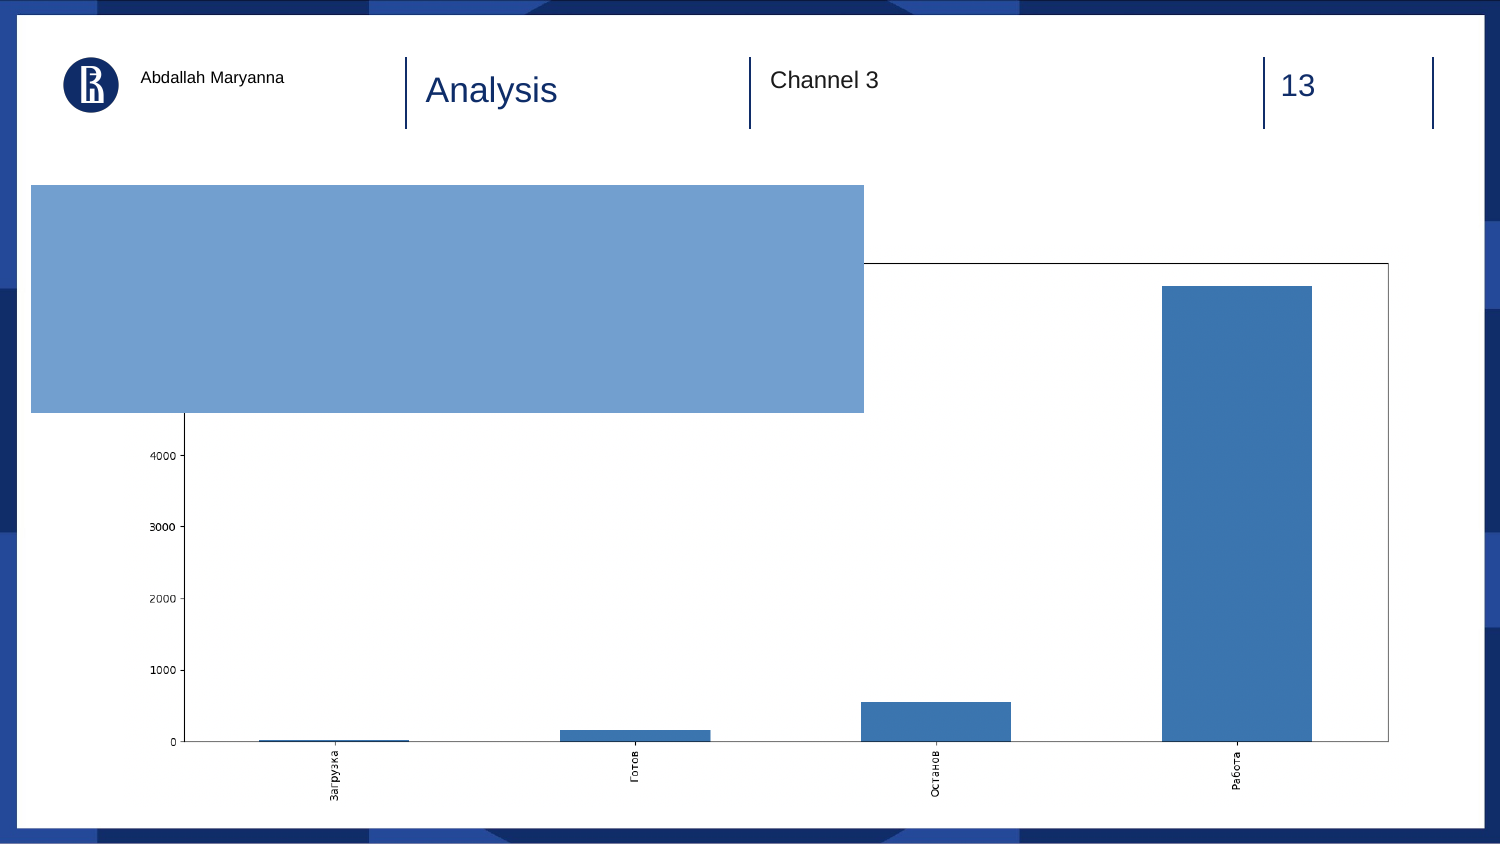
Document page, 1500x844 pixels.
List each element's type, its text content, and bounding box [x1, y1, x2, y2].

list Channel 3 [770, 67, 1025, 118]
picture [0, 0, 1500, 844]
list Abdallah Maryanna [140, 66, 375, 118]
list Analysis [425, 67, 681, 118]
